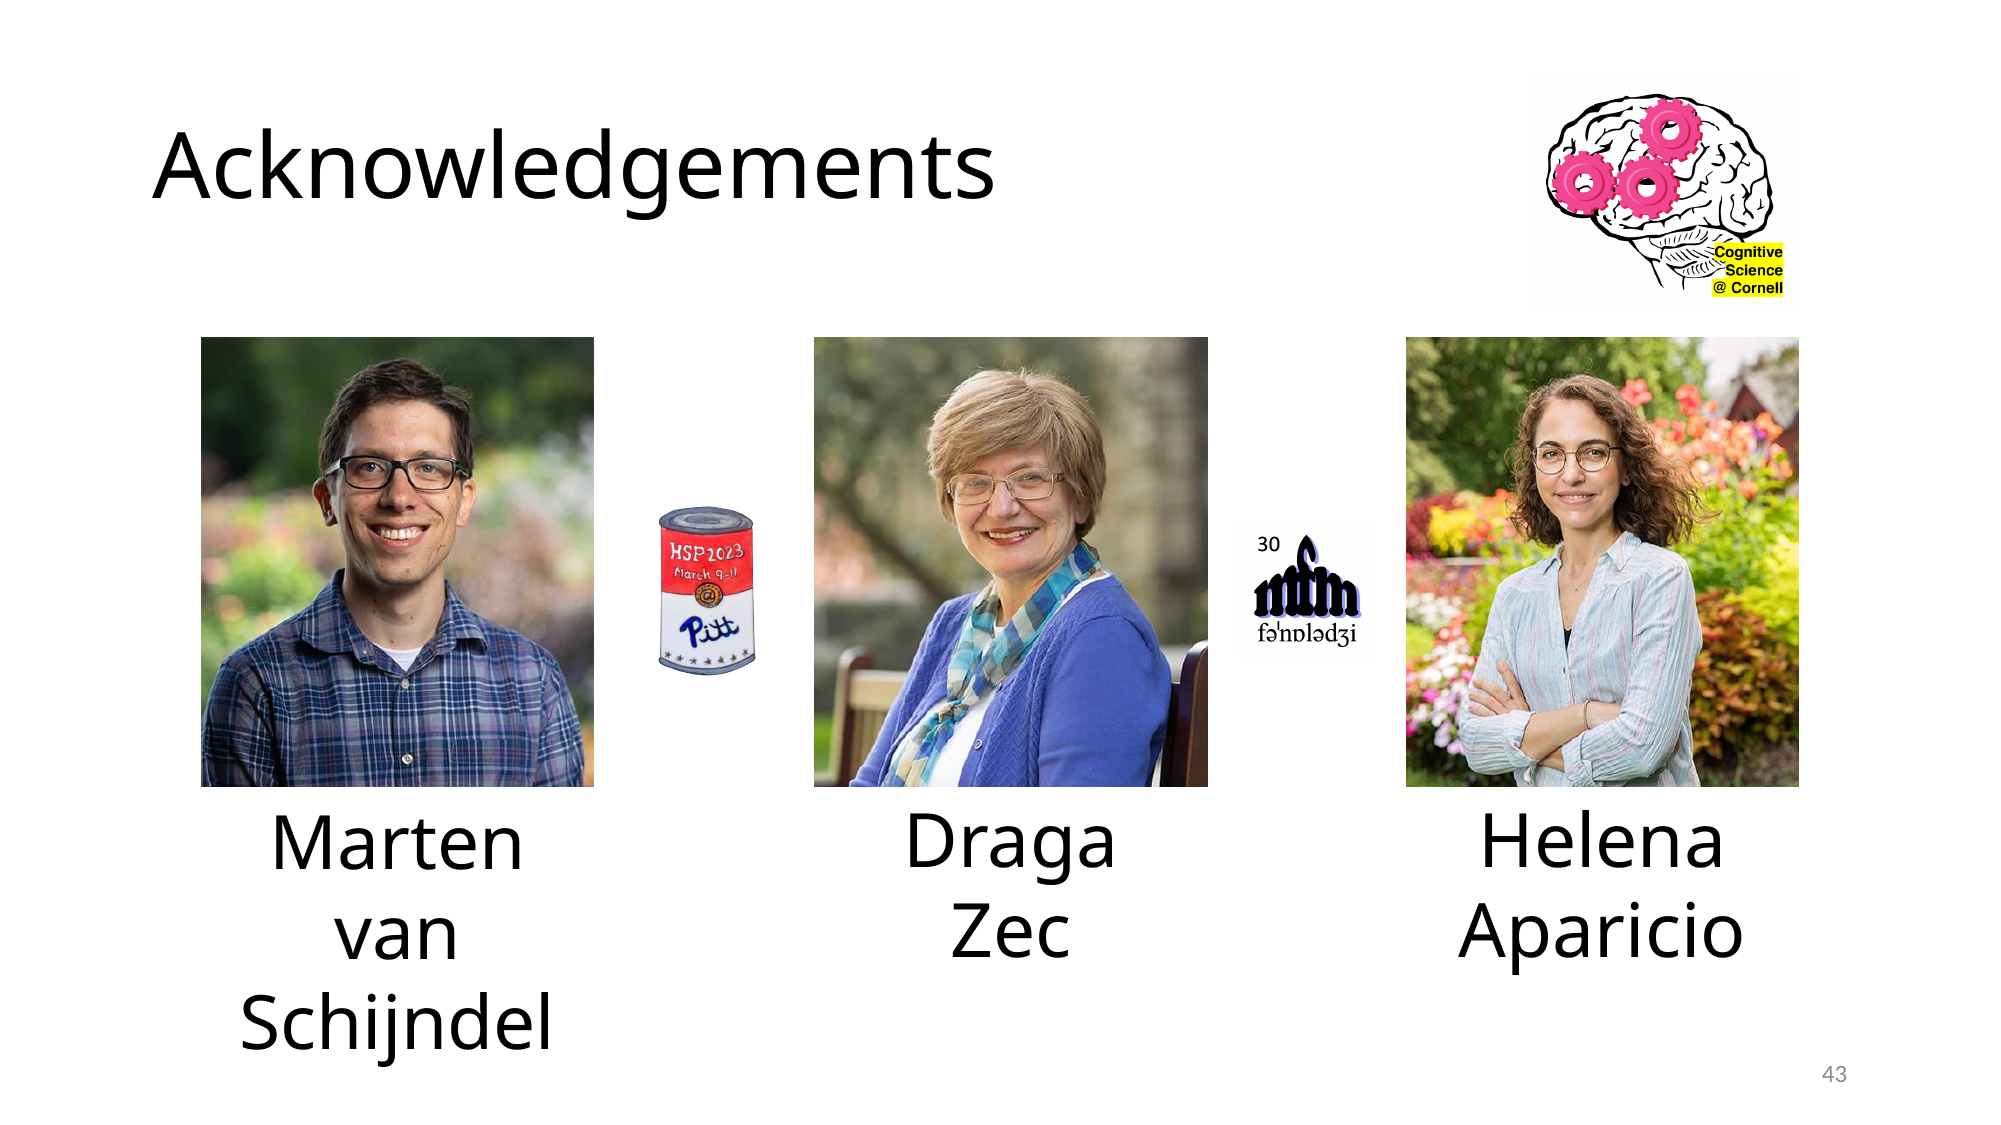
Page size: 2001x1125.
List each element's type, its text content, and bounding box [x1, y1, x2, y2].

picture [1238, 520, 1377, 661]
picture [814, 337, 1208, 788]
text_box Helena Aparicio [1368, 784, 1837, 980]
slide_number 43 [1412, 1042, 1863, 1103]
title Acknowledgements [137, 59, 1863, 278]
picture [1406, 337, 1799, 788]
text_box Draga Zec [776, 784, 1245, 980]
picture [658, 506, 756, 676]
text_box Marten van Schijndel [163, 787, 632, 1072]
picture [1529, 75, 1799, 308]
picture [201, 337, 594, 788]
